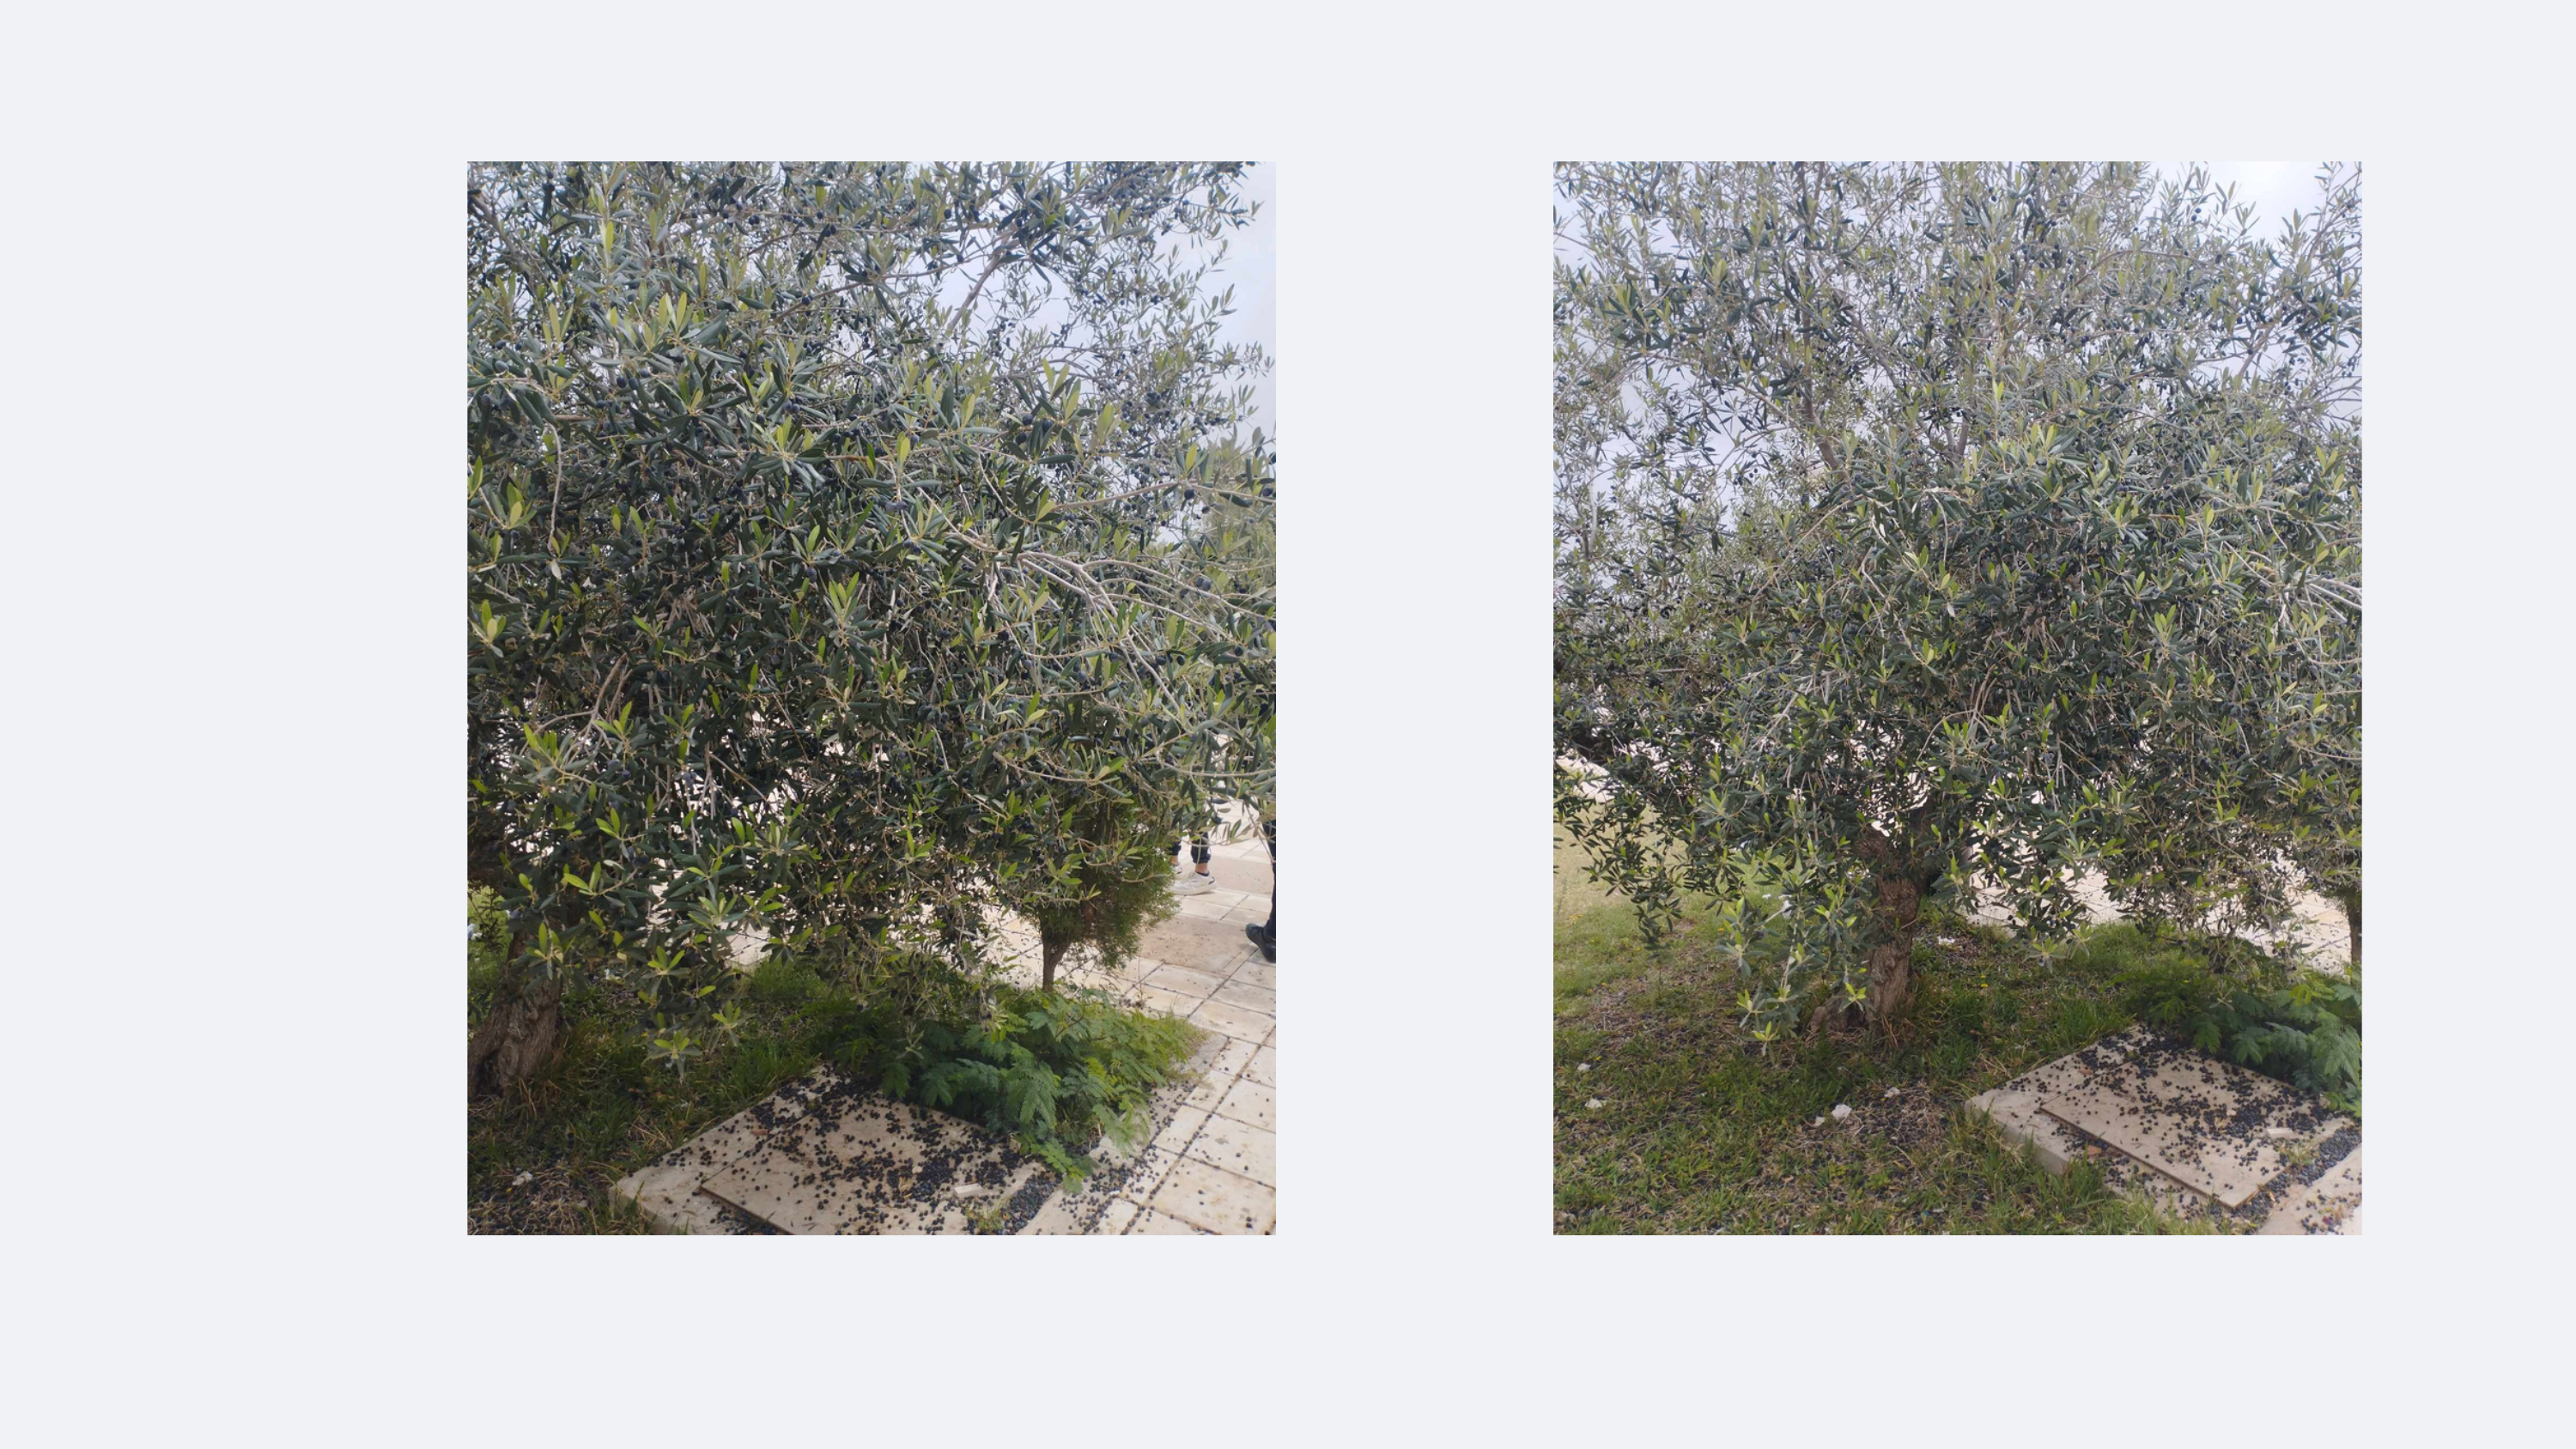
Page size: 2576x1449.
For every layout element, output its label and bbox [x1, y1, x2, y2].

text_box [1553, 161, 2362, 1236]
text_box [467, 161, 1276, 1236]
